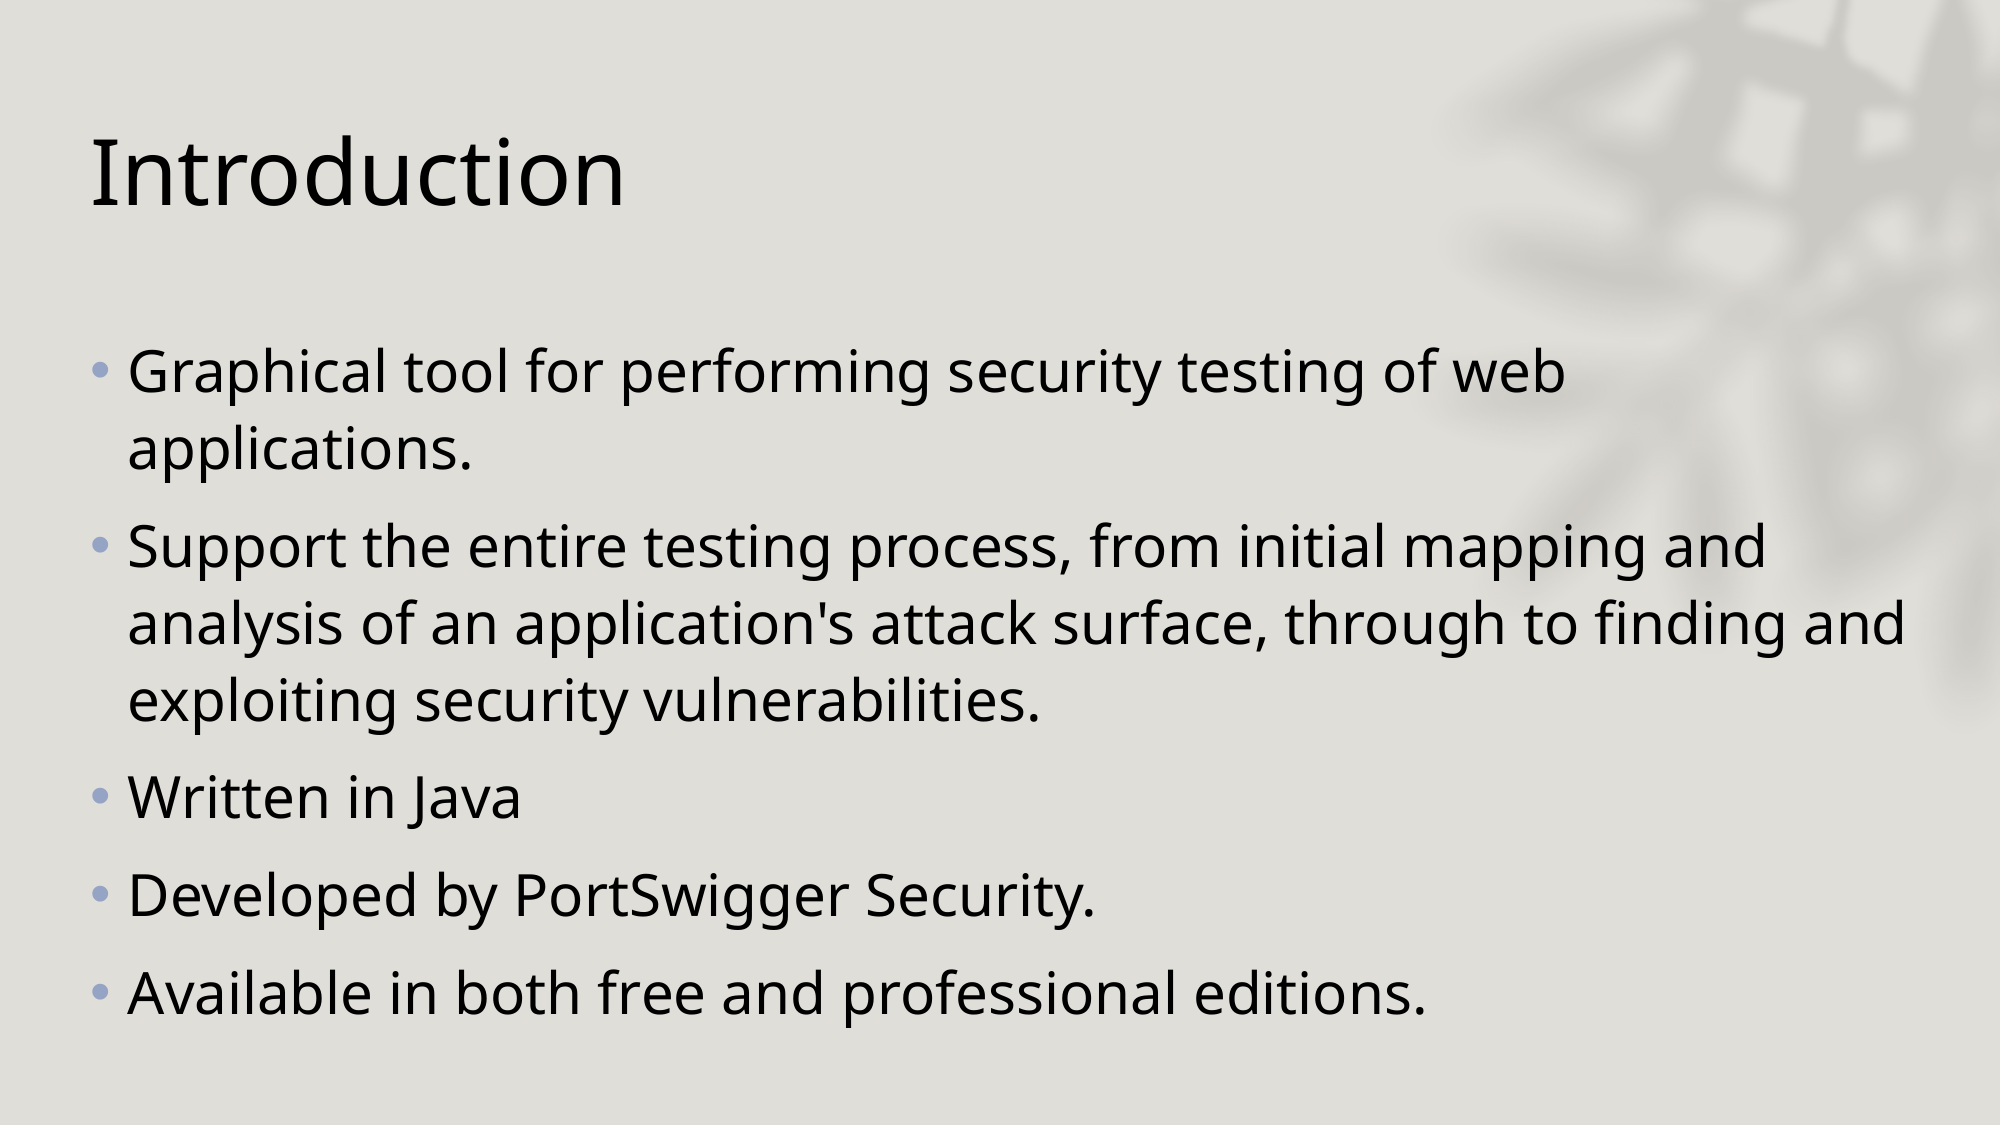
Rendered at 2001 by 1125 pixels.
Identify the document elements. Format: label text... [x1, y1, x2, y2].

list Graphical tool for performing security testing of web applications. Support the entire testing process, from initial mapping and analysis of an application's attack surface, through to finding and exploiting security vulnerabilities. Written in Java Developed by PortSwigger Security. Available in both free and professional editions. [75, 319, 1925, 1009]
title Introduction [75, 60, 1863, 278]
